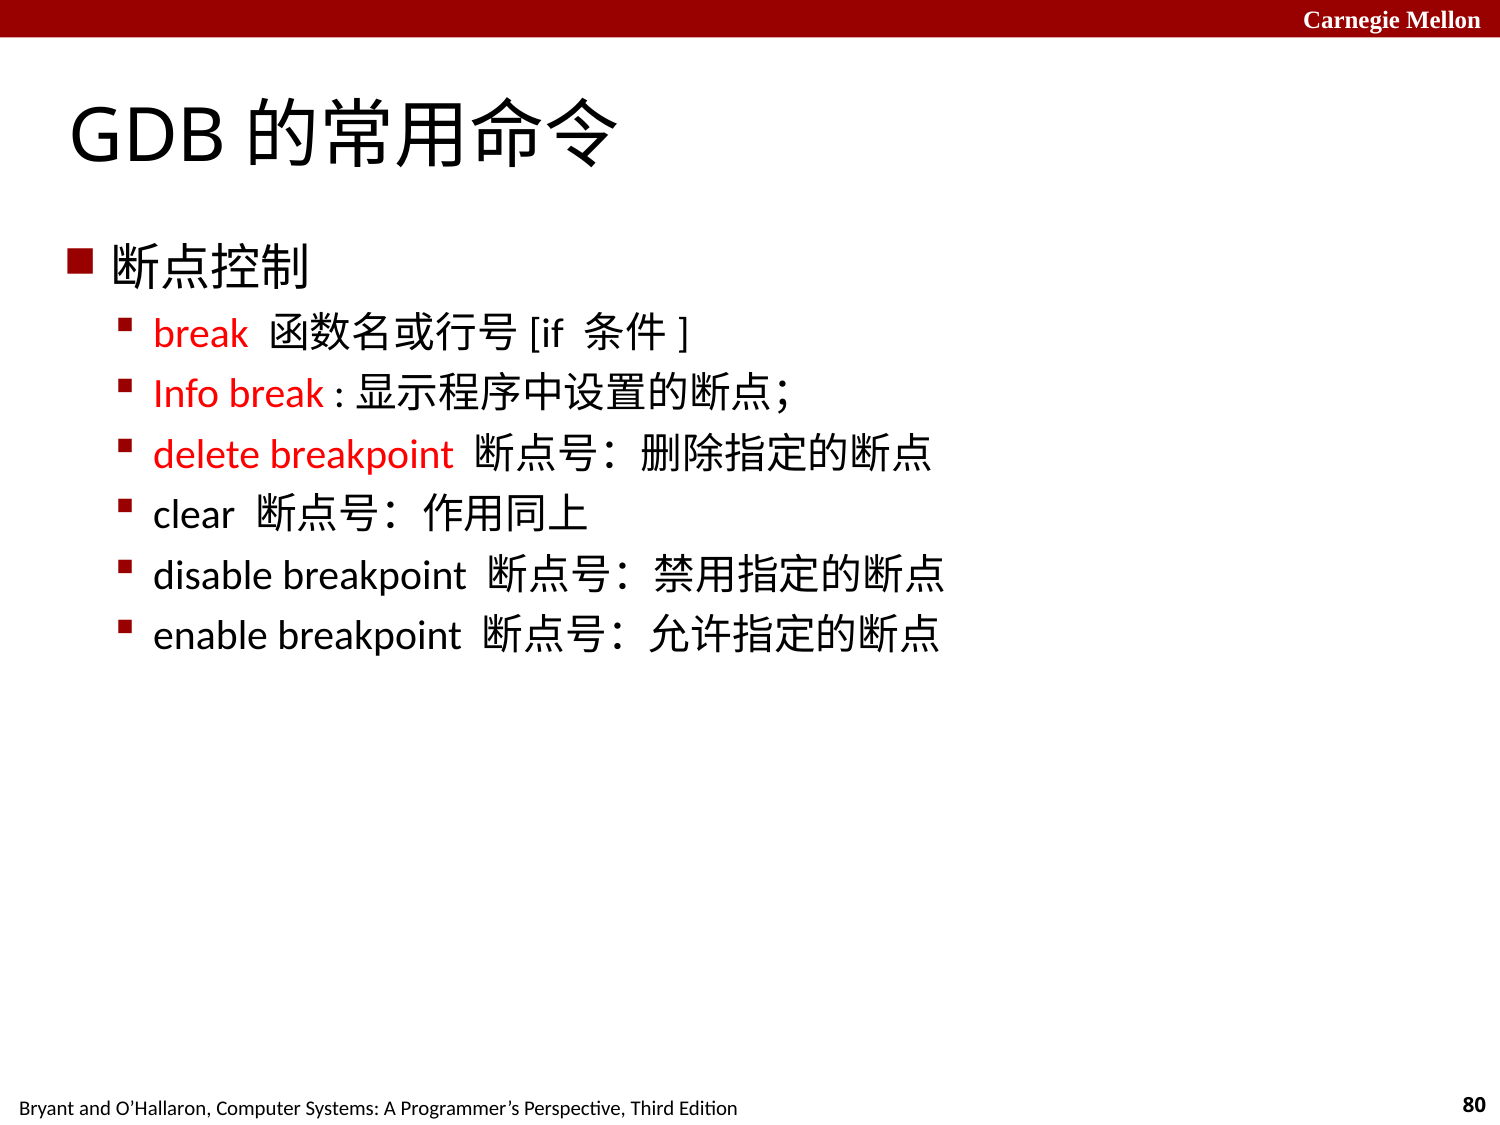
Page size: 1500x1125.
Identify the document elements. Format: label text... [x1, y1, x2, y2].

title GDB的常用命令 [62, 41, 1438, 222]
list 断点控制 break 函数名或行号[if 条件] Info break :显示程序中设置的断点； delete breakpoint 断点号：删除指定的断点 clear 断点号：作用同上 disable breakpoint 断点号：禁用指定的断点 enable breakpoint 断点号：允许指定的断点 [62, 228, 1438, 1122]
